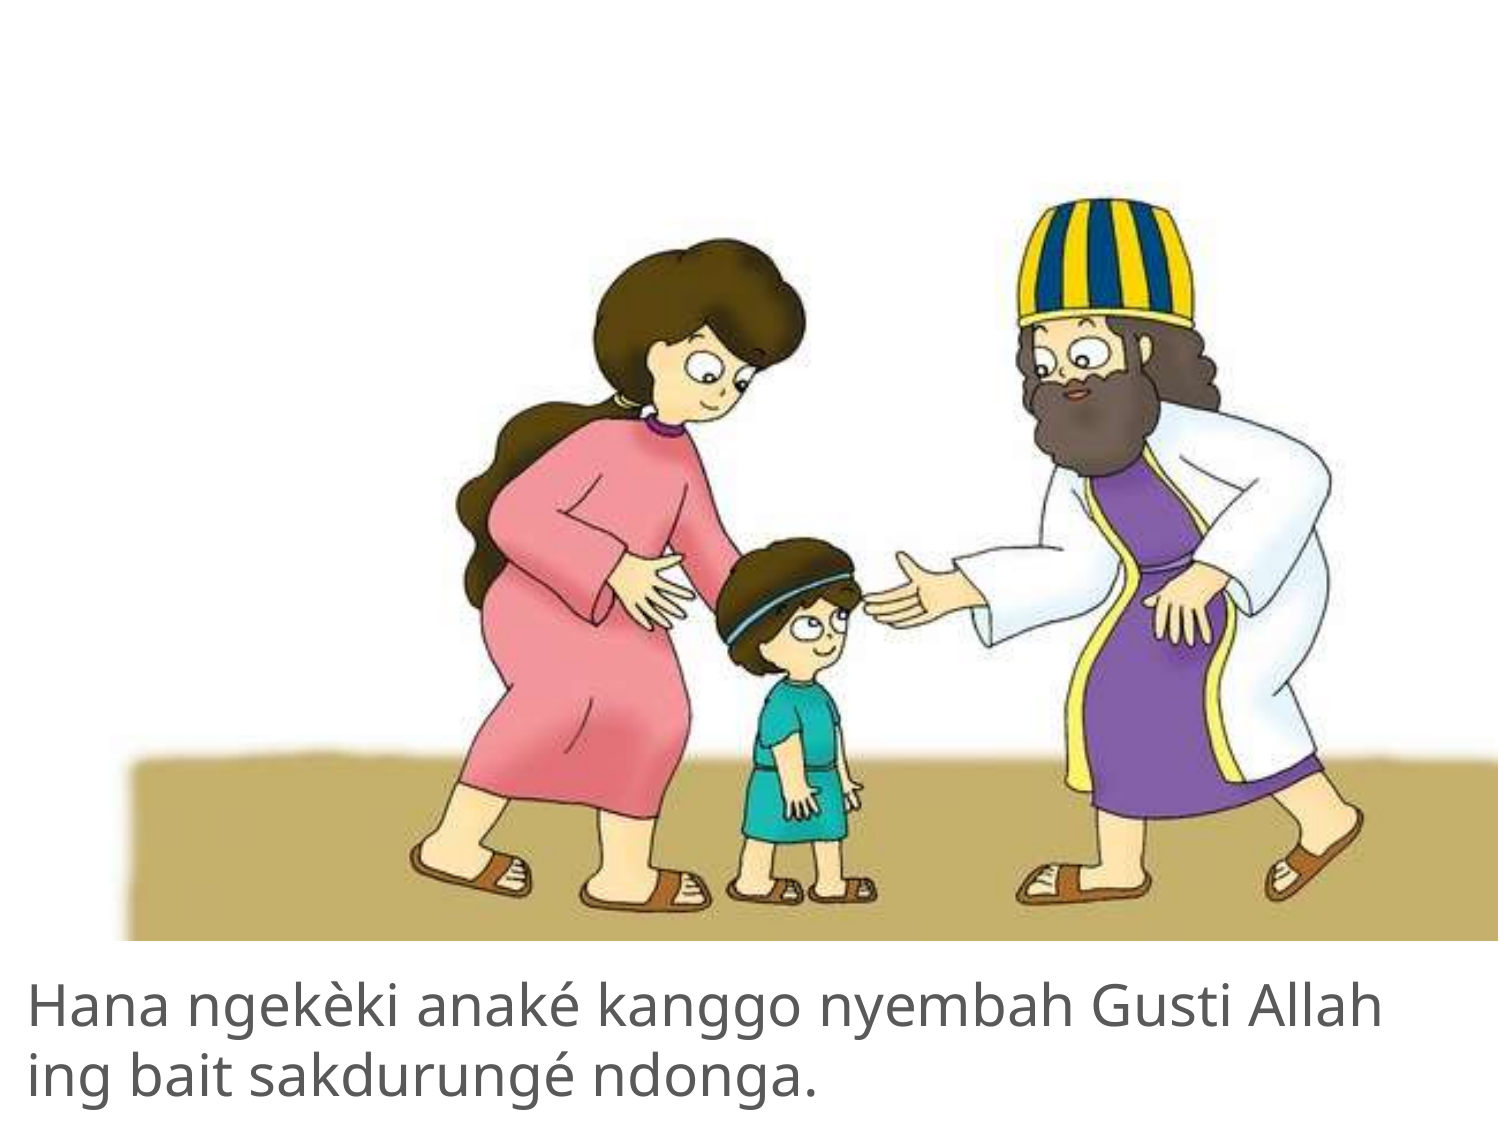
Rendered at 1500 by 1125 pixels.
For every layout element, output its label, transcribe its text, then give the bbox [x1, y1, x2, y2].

picture [0, 0, 1498, 941]
text_box Hana ngekèki anaké kanggo nyembah Gusti Allah ing bait sakdurungé ndonga. [11, 961, 1498, 1116]
